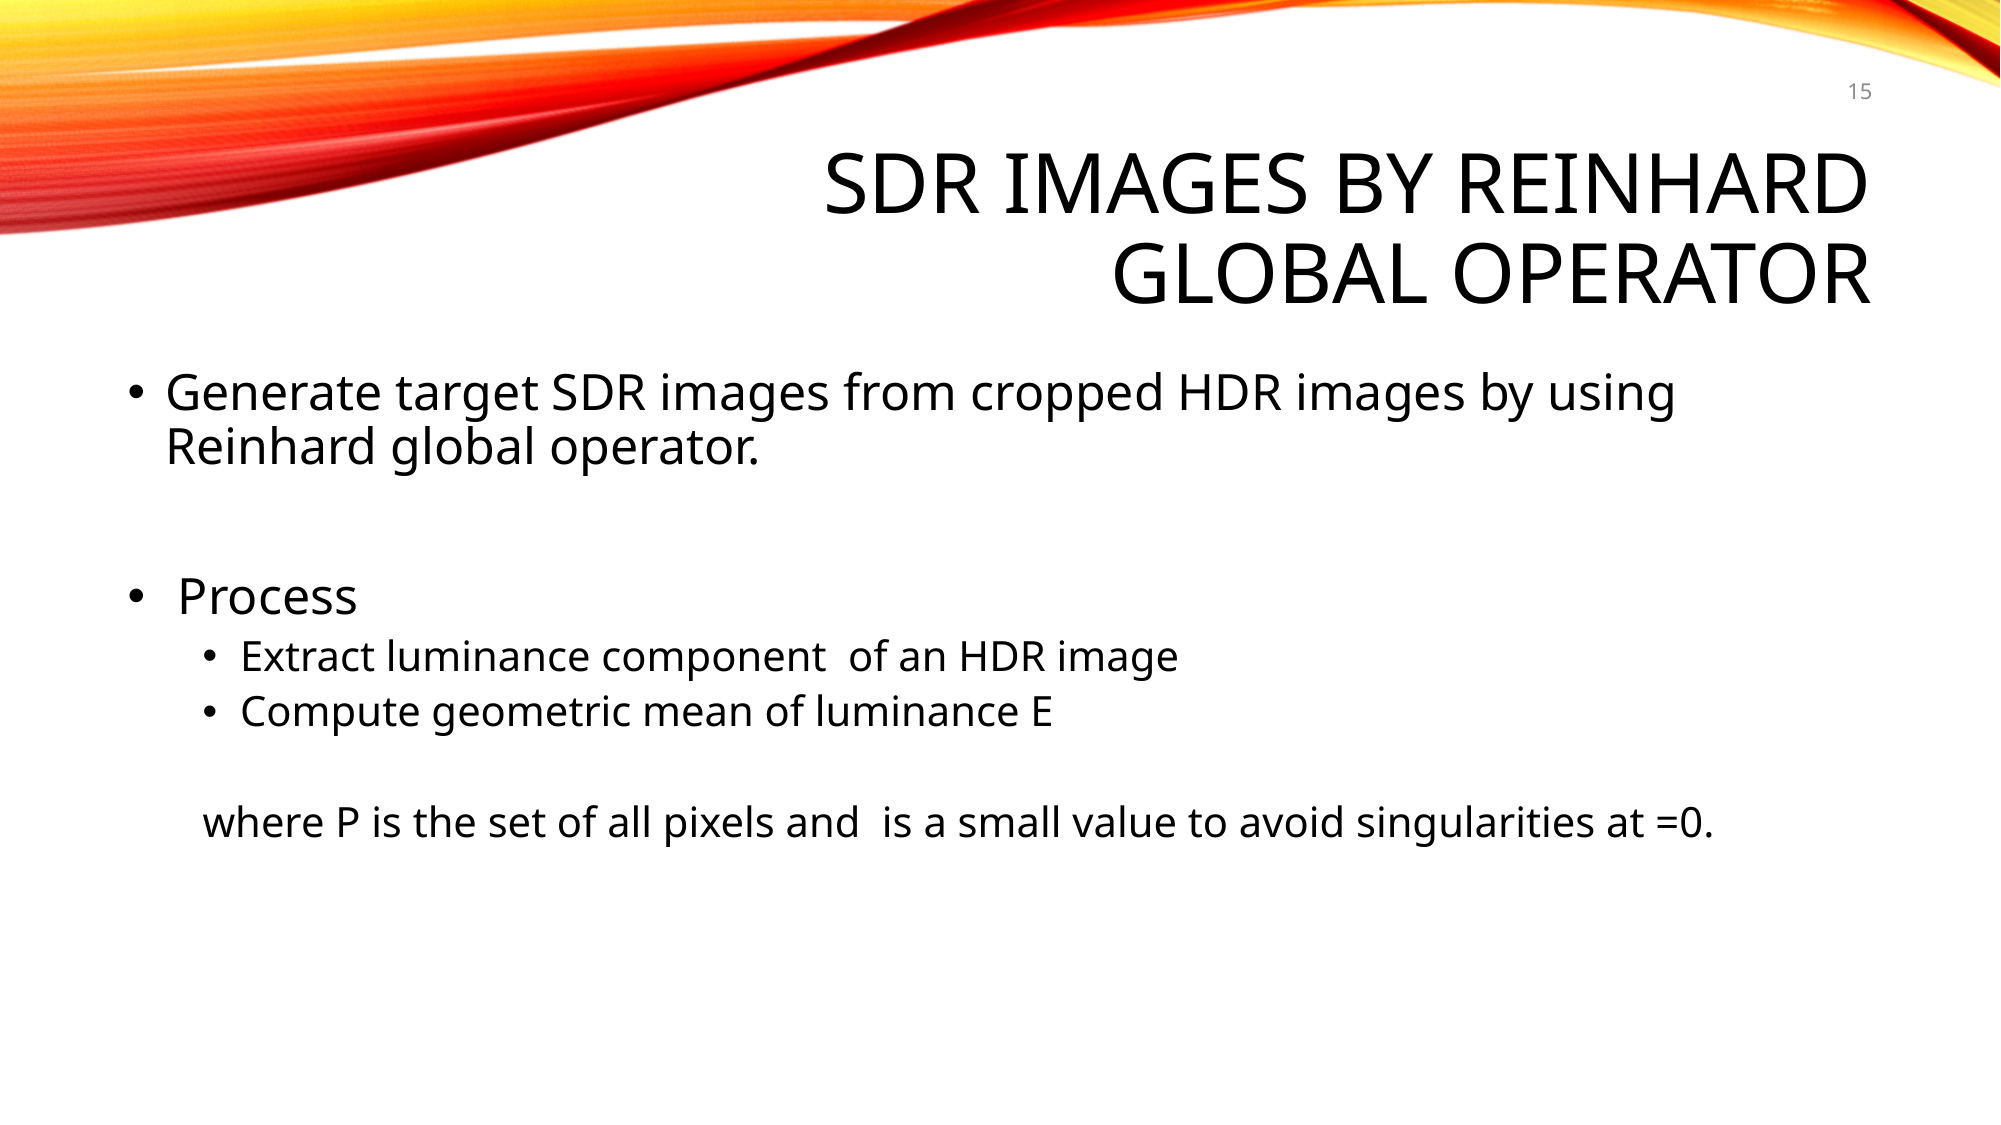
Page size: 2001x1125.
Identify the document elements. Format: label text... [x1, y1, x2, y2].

title SDR Images by Reinhard Global Operator [474, 125, 1888, 338]
slide_number 15 [1437, 62, 1888, 123]
picture [0, 0, 2000, 237]
